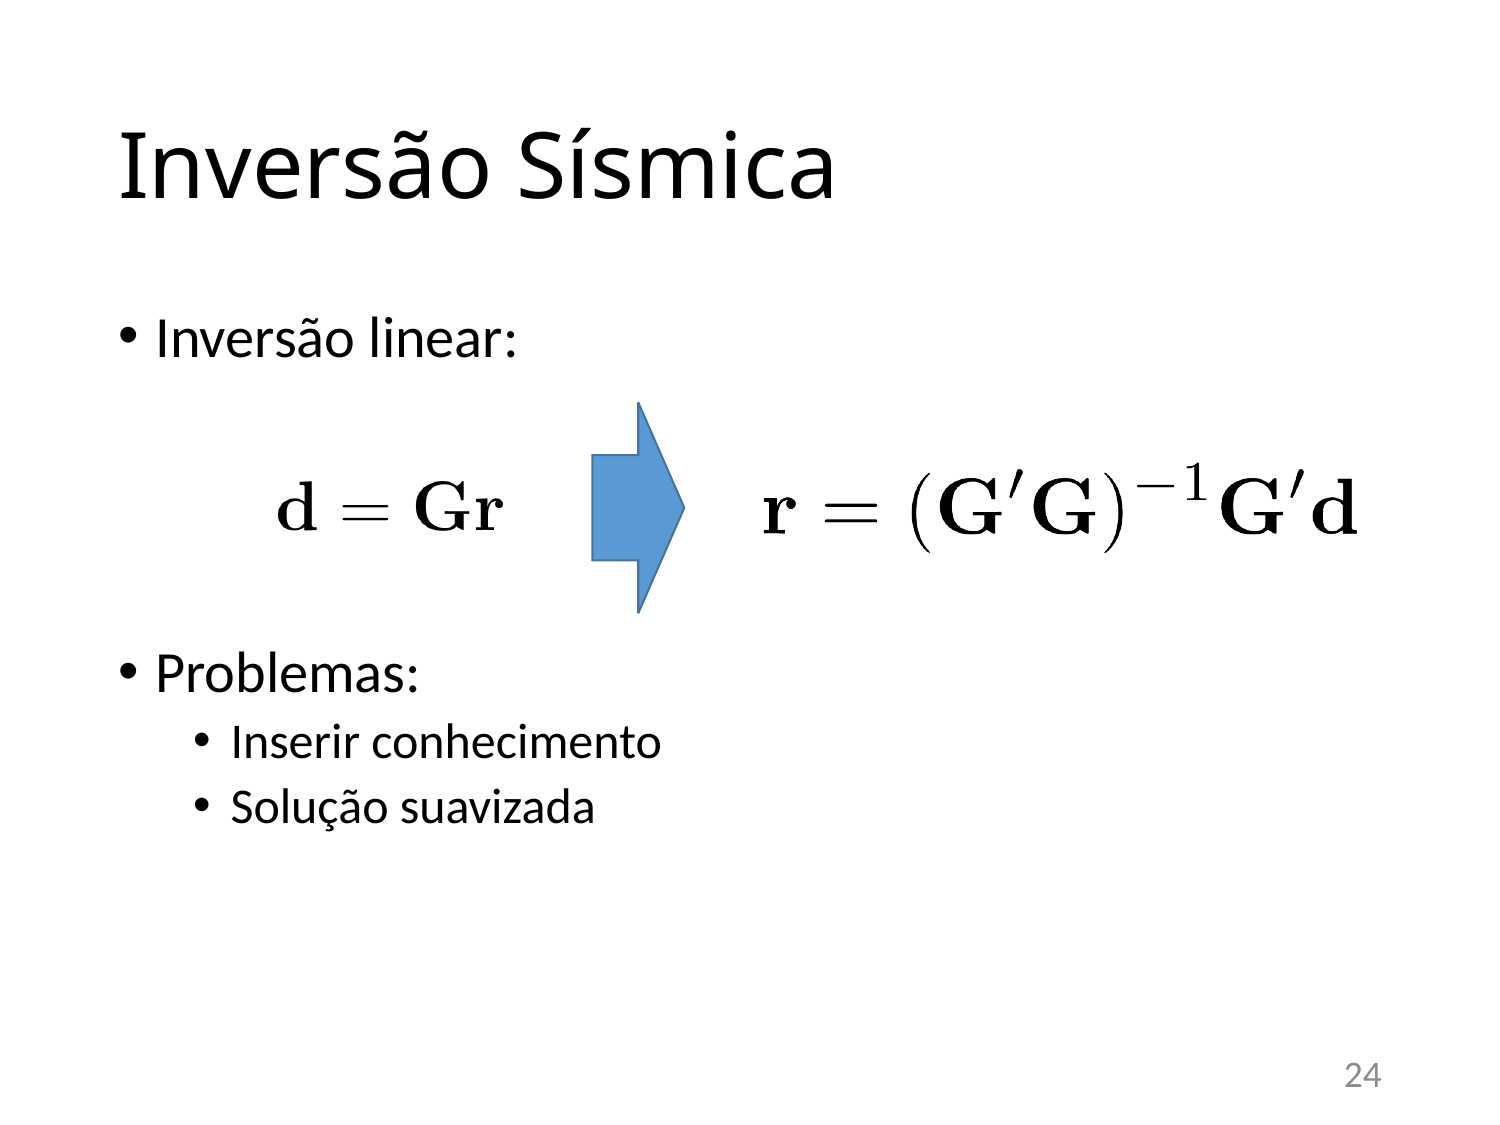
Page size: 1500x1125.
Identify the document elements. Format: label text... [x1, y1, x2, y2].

text_box [591, 401, 686, 614]
picture [240, 433, 537, 582]
list Inversão linear: Problemas: Inserir conhecimento Solução suavizada [103, 299, 1397, 1014]
slide_number 24 [1059, 1042, 1397, 1103]
picture [763, 462, 1357, 553]
title Inversão Sísmica [103, 59, 1397, 278]
